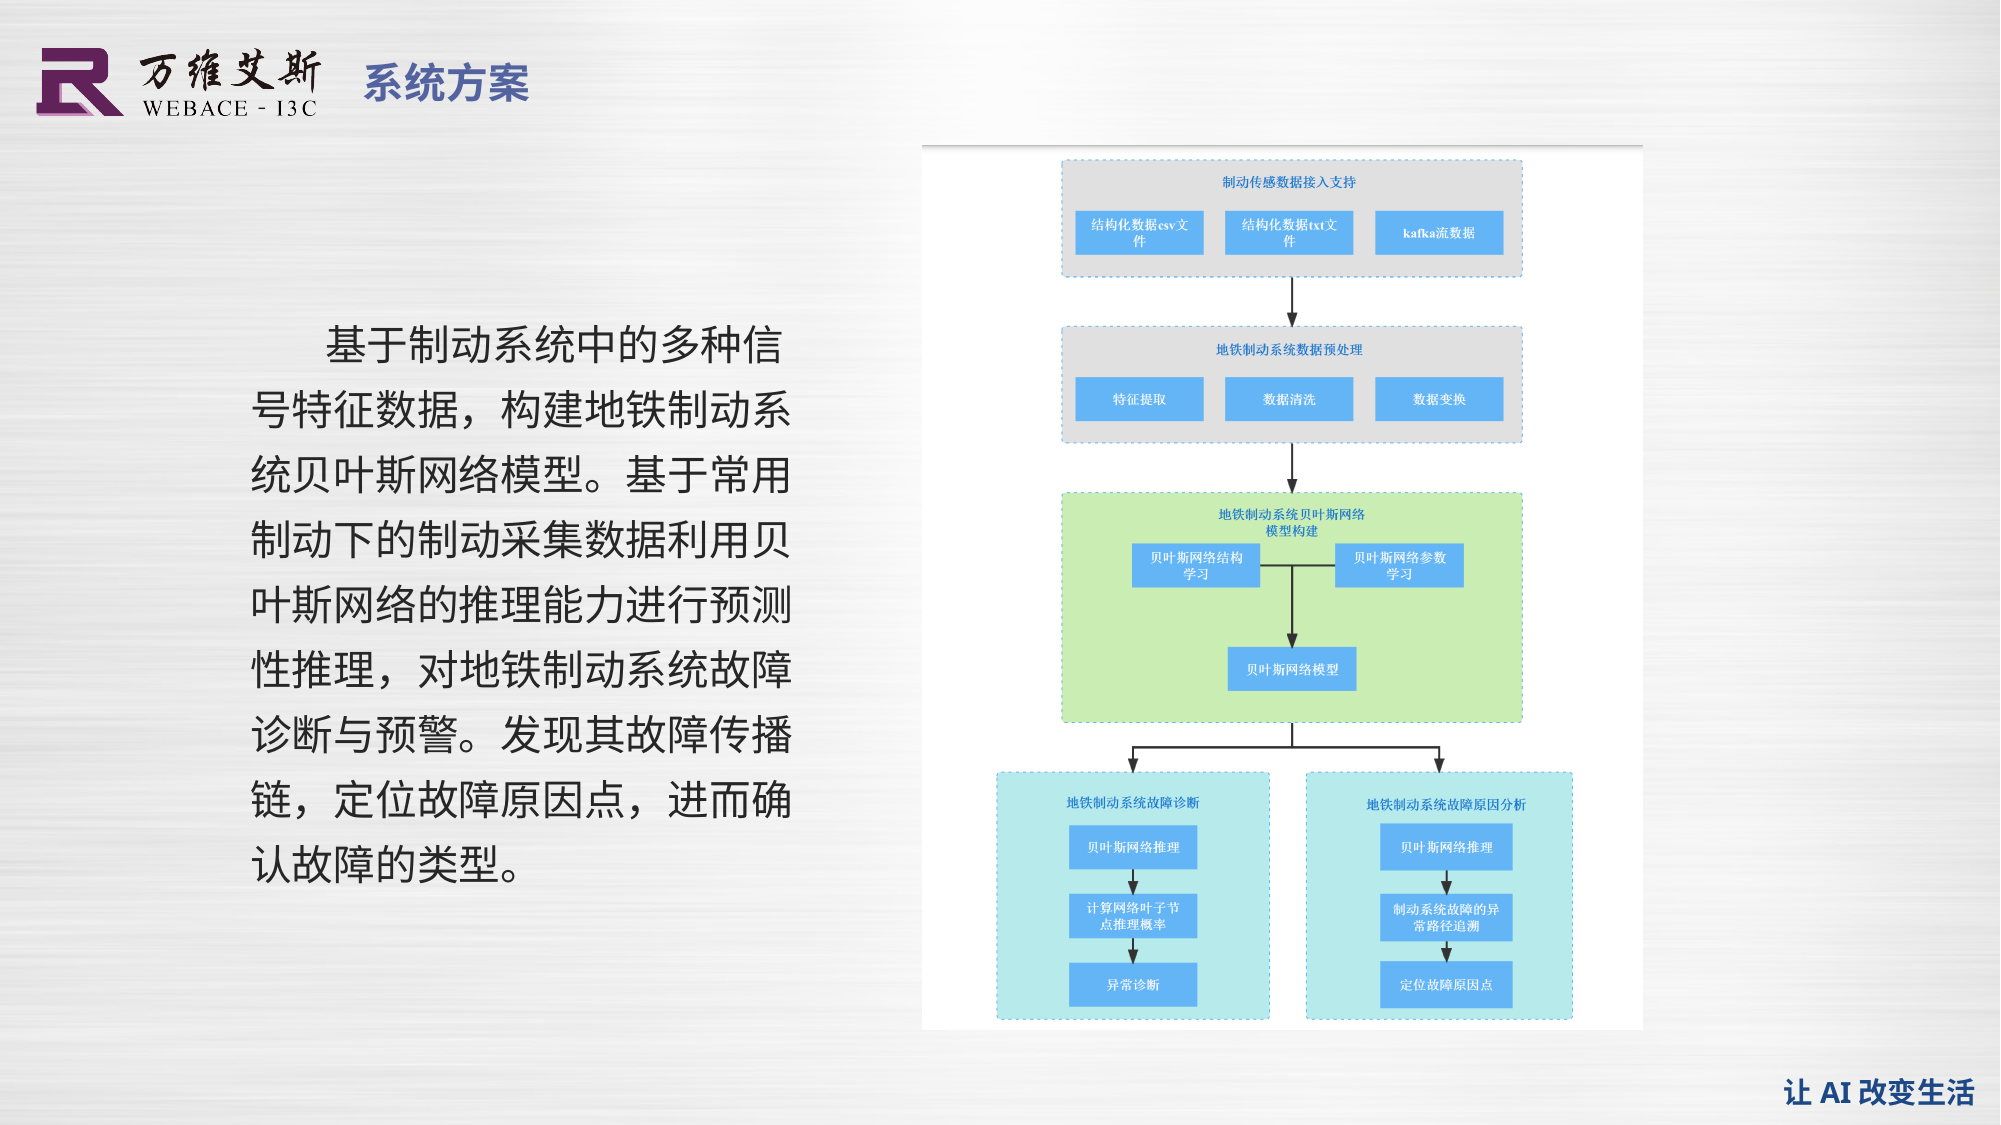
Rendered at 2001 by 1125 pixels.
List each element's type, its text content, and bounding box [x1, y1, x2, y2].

text_box 让AI改变生活 [1759, 1049, 2000, 1117]
picture [14, 23, 349, 141]
text_box 基于制动系统中的多种信号特征数据，构建地铁制动系统贝叶斯网络模型。基于常用制动下的制动采集数据利用贝叶斯网络的推理能力进行预测性推理，对地铁制动系统故障诊断与预警。发现其故障传播链，定位故障原因点，进而确认故障的类型。 [235, 296, 830, 713]
text_box 系统方案 [349, 49, 609, 115]
picture [922, 145, 1643, 1030]
